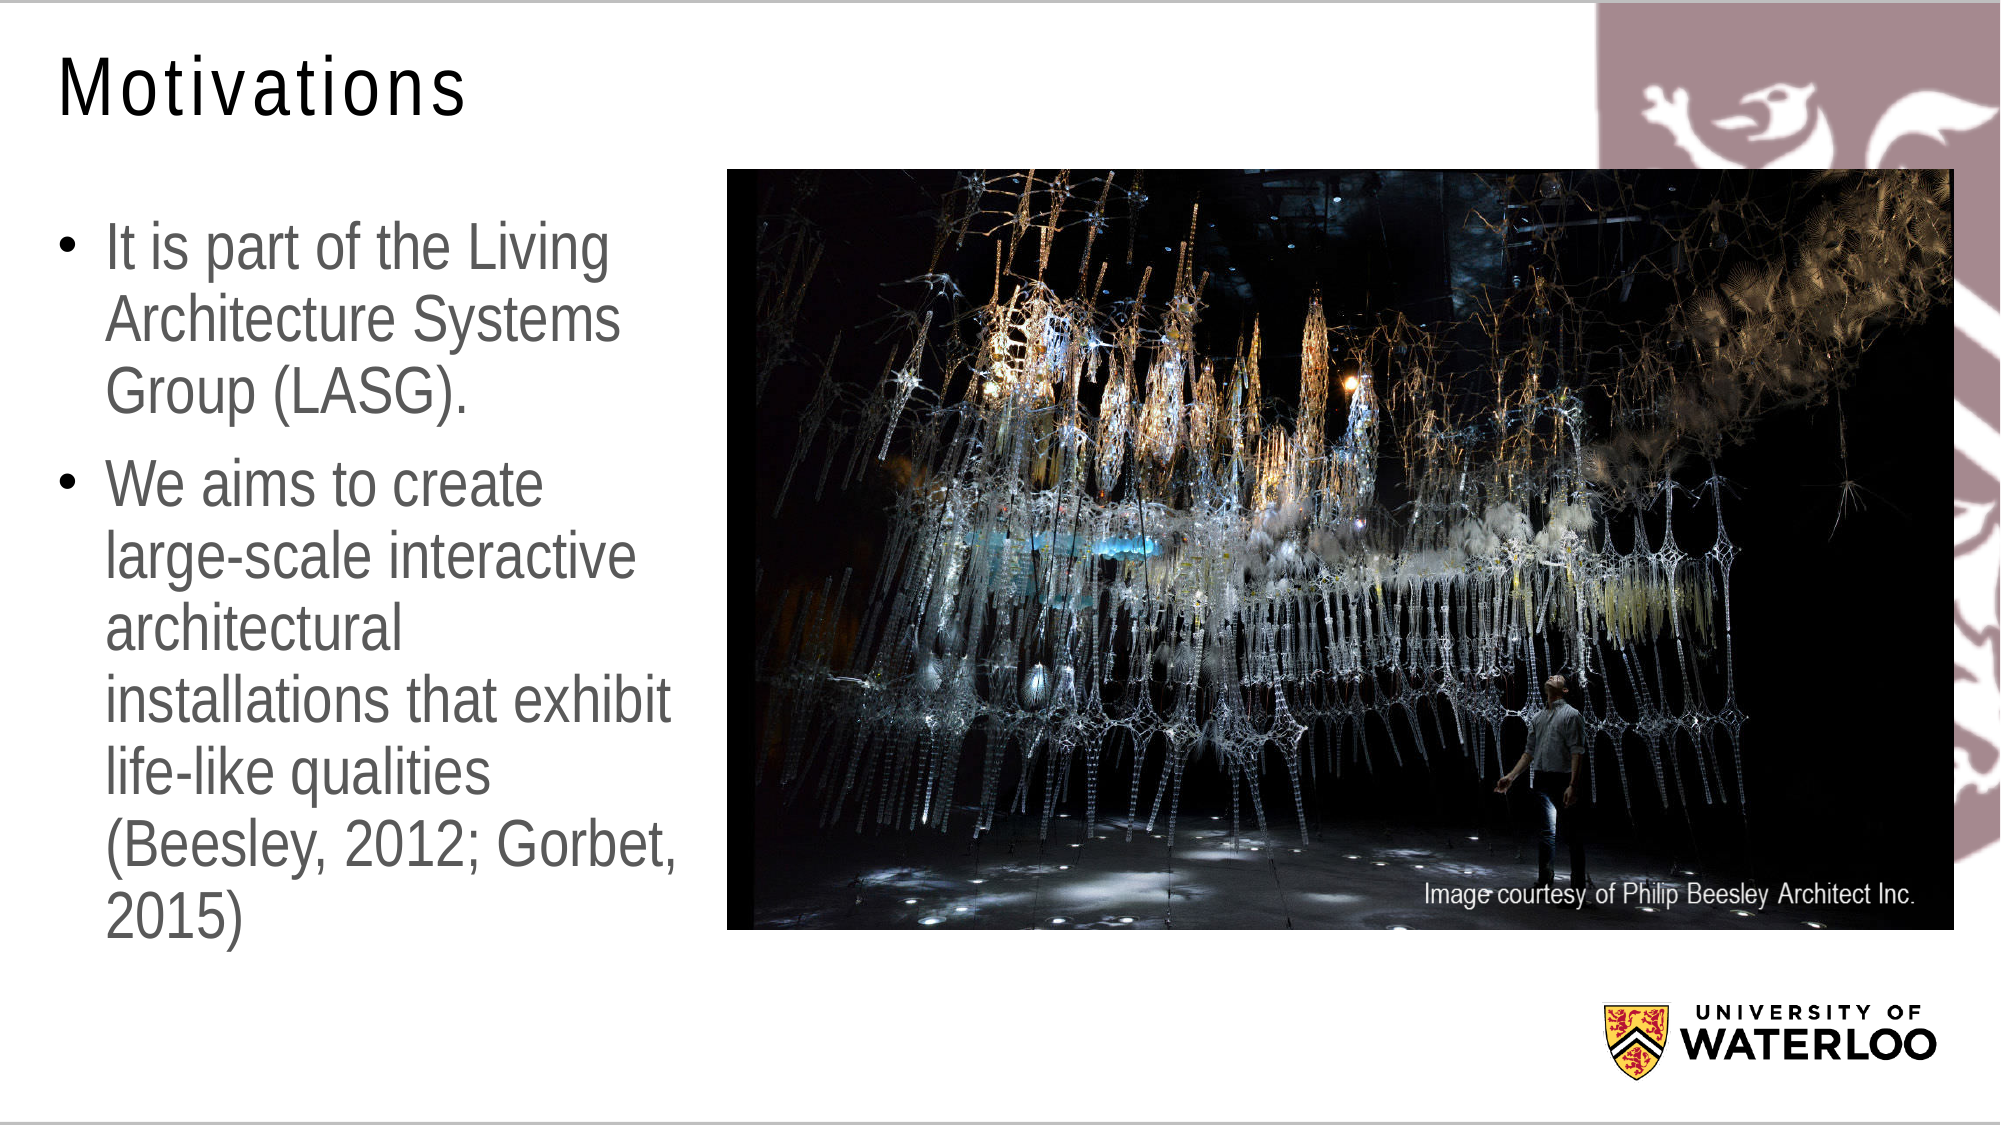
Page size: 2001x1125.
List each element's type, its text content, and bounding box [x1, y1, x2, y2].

picture [1567, 962, 1973, 1110]
picture [727, 169, 1954, 930]
title Motivations [42, 11, 1580, 170]
list It is part of the Living Architecture Systems Group (LASG). We aims to create large-scale interactive architectural installations that exhibit life-like qualities (Beesley, 2012; Gorbet, 2015) [42, 204, 698, 1037]
